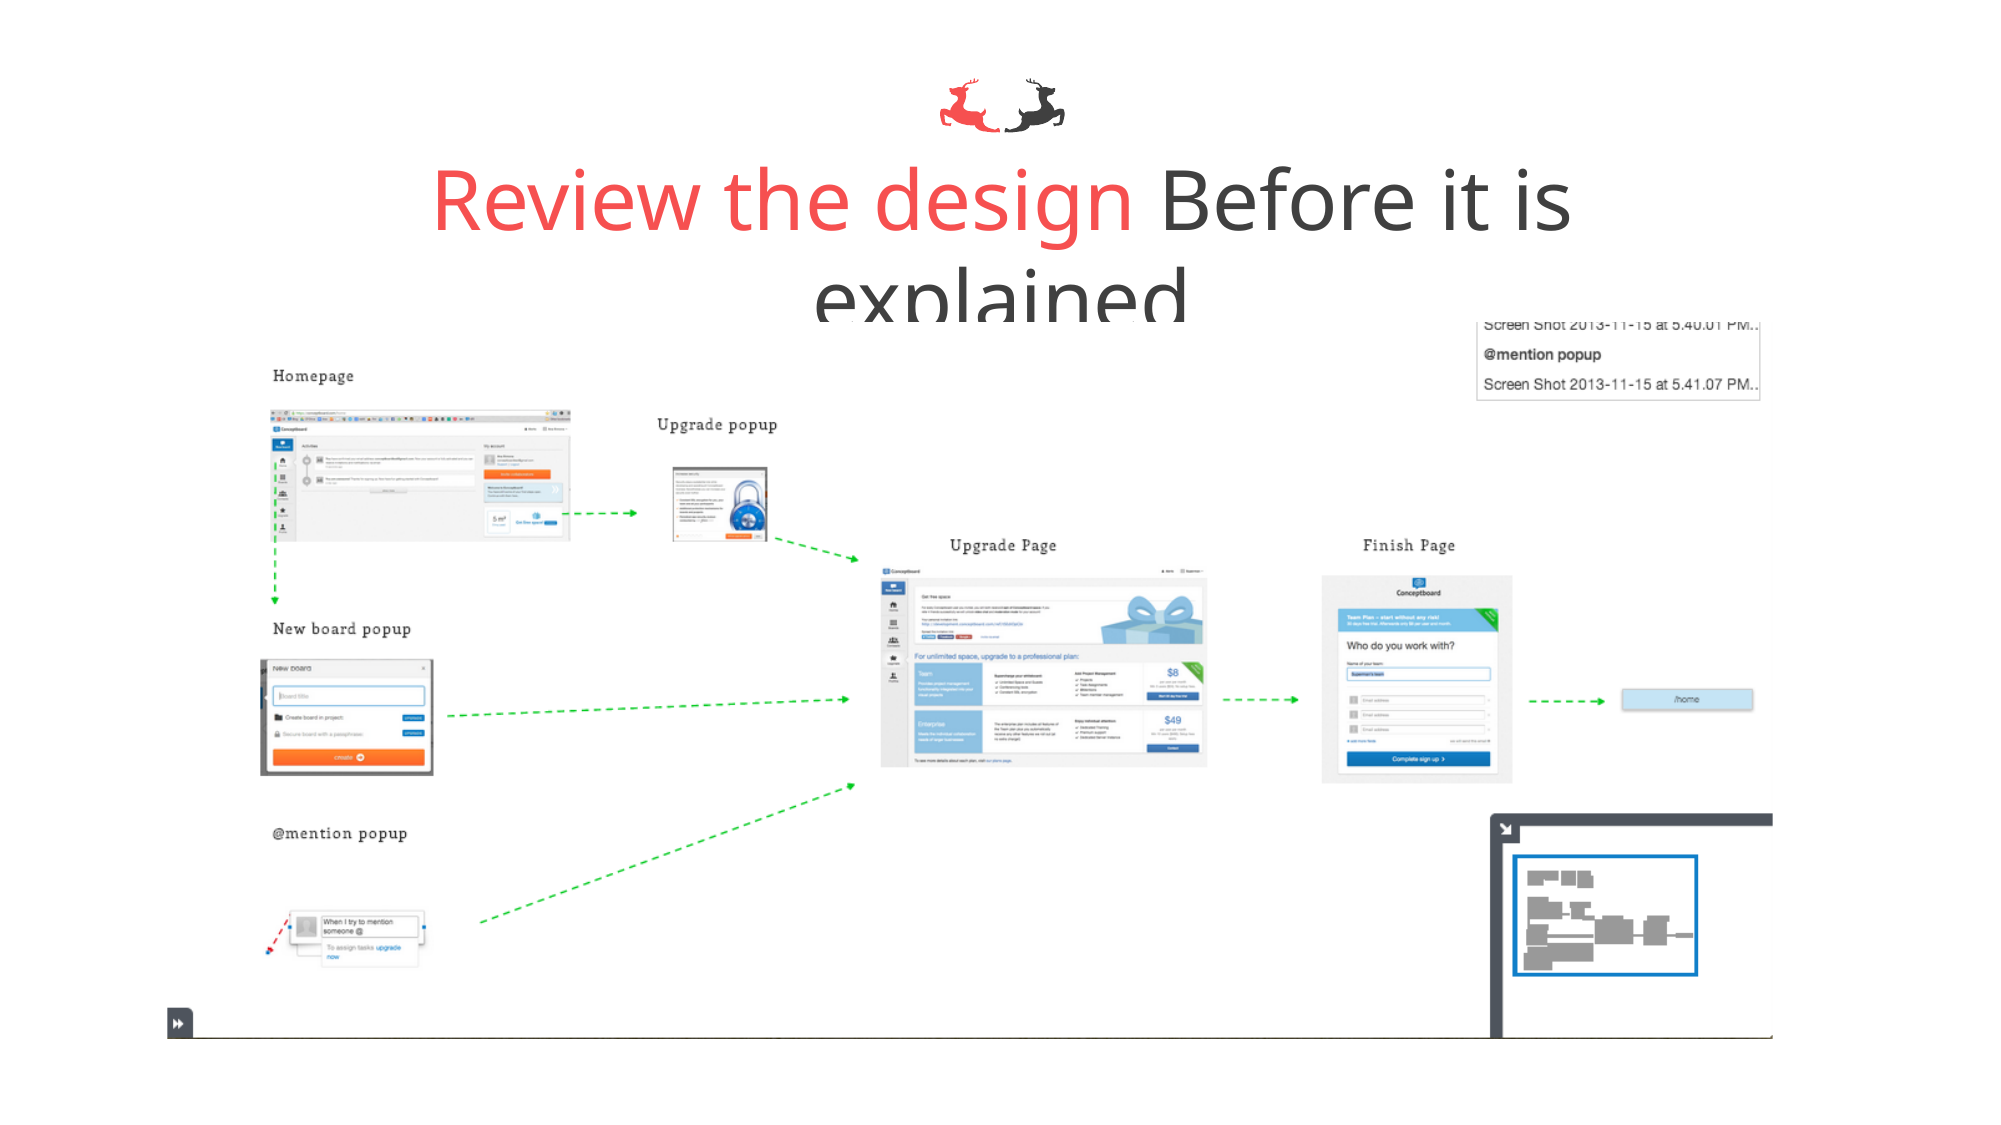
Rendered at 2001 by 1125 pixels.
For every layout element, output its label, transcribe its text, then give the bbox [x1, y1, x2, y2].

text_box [940, 78, 1065, 133]
text_box Review the design Before it is explained [290, 139, 1714, 322]
picture [167, 322, 1773, 1039]
